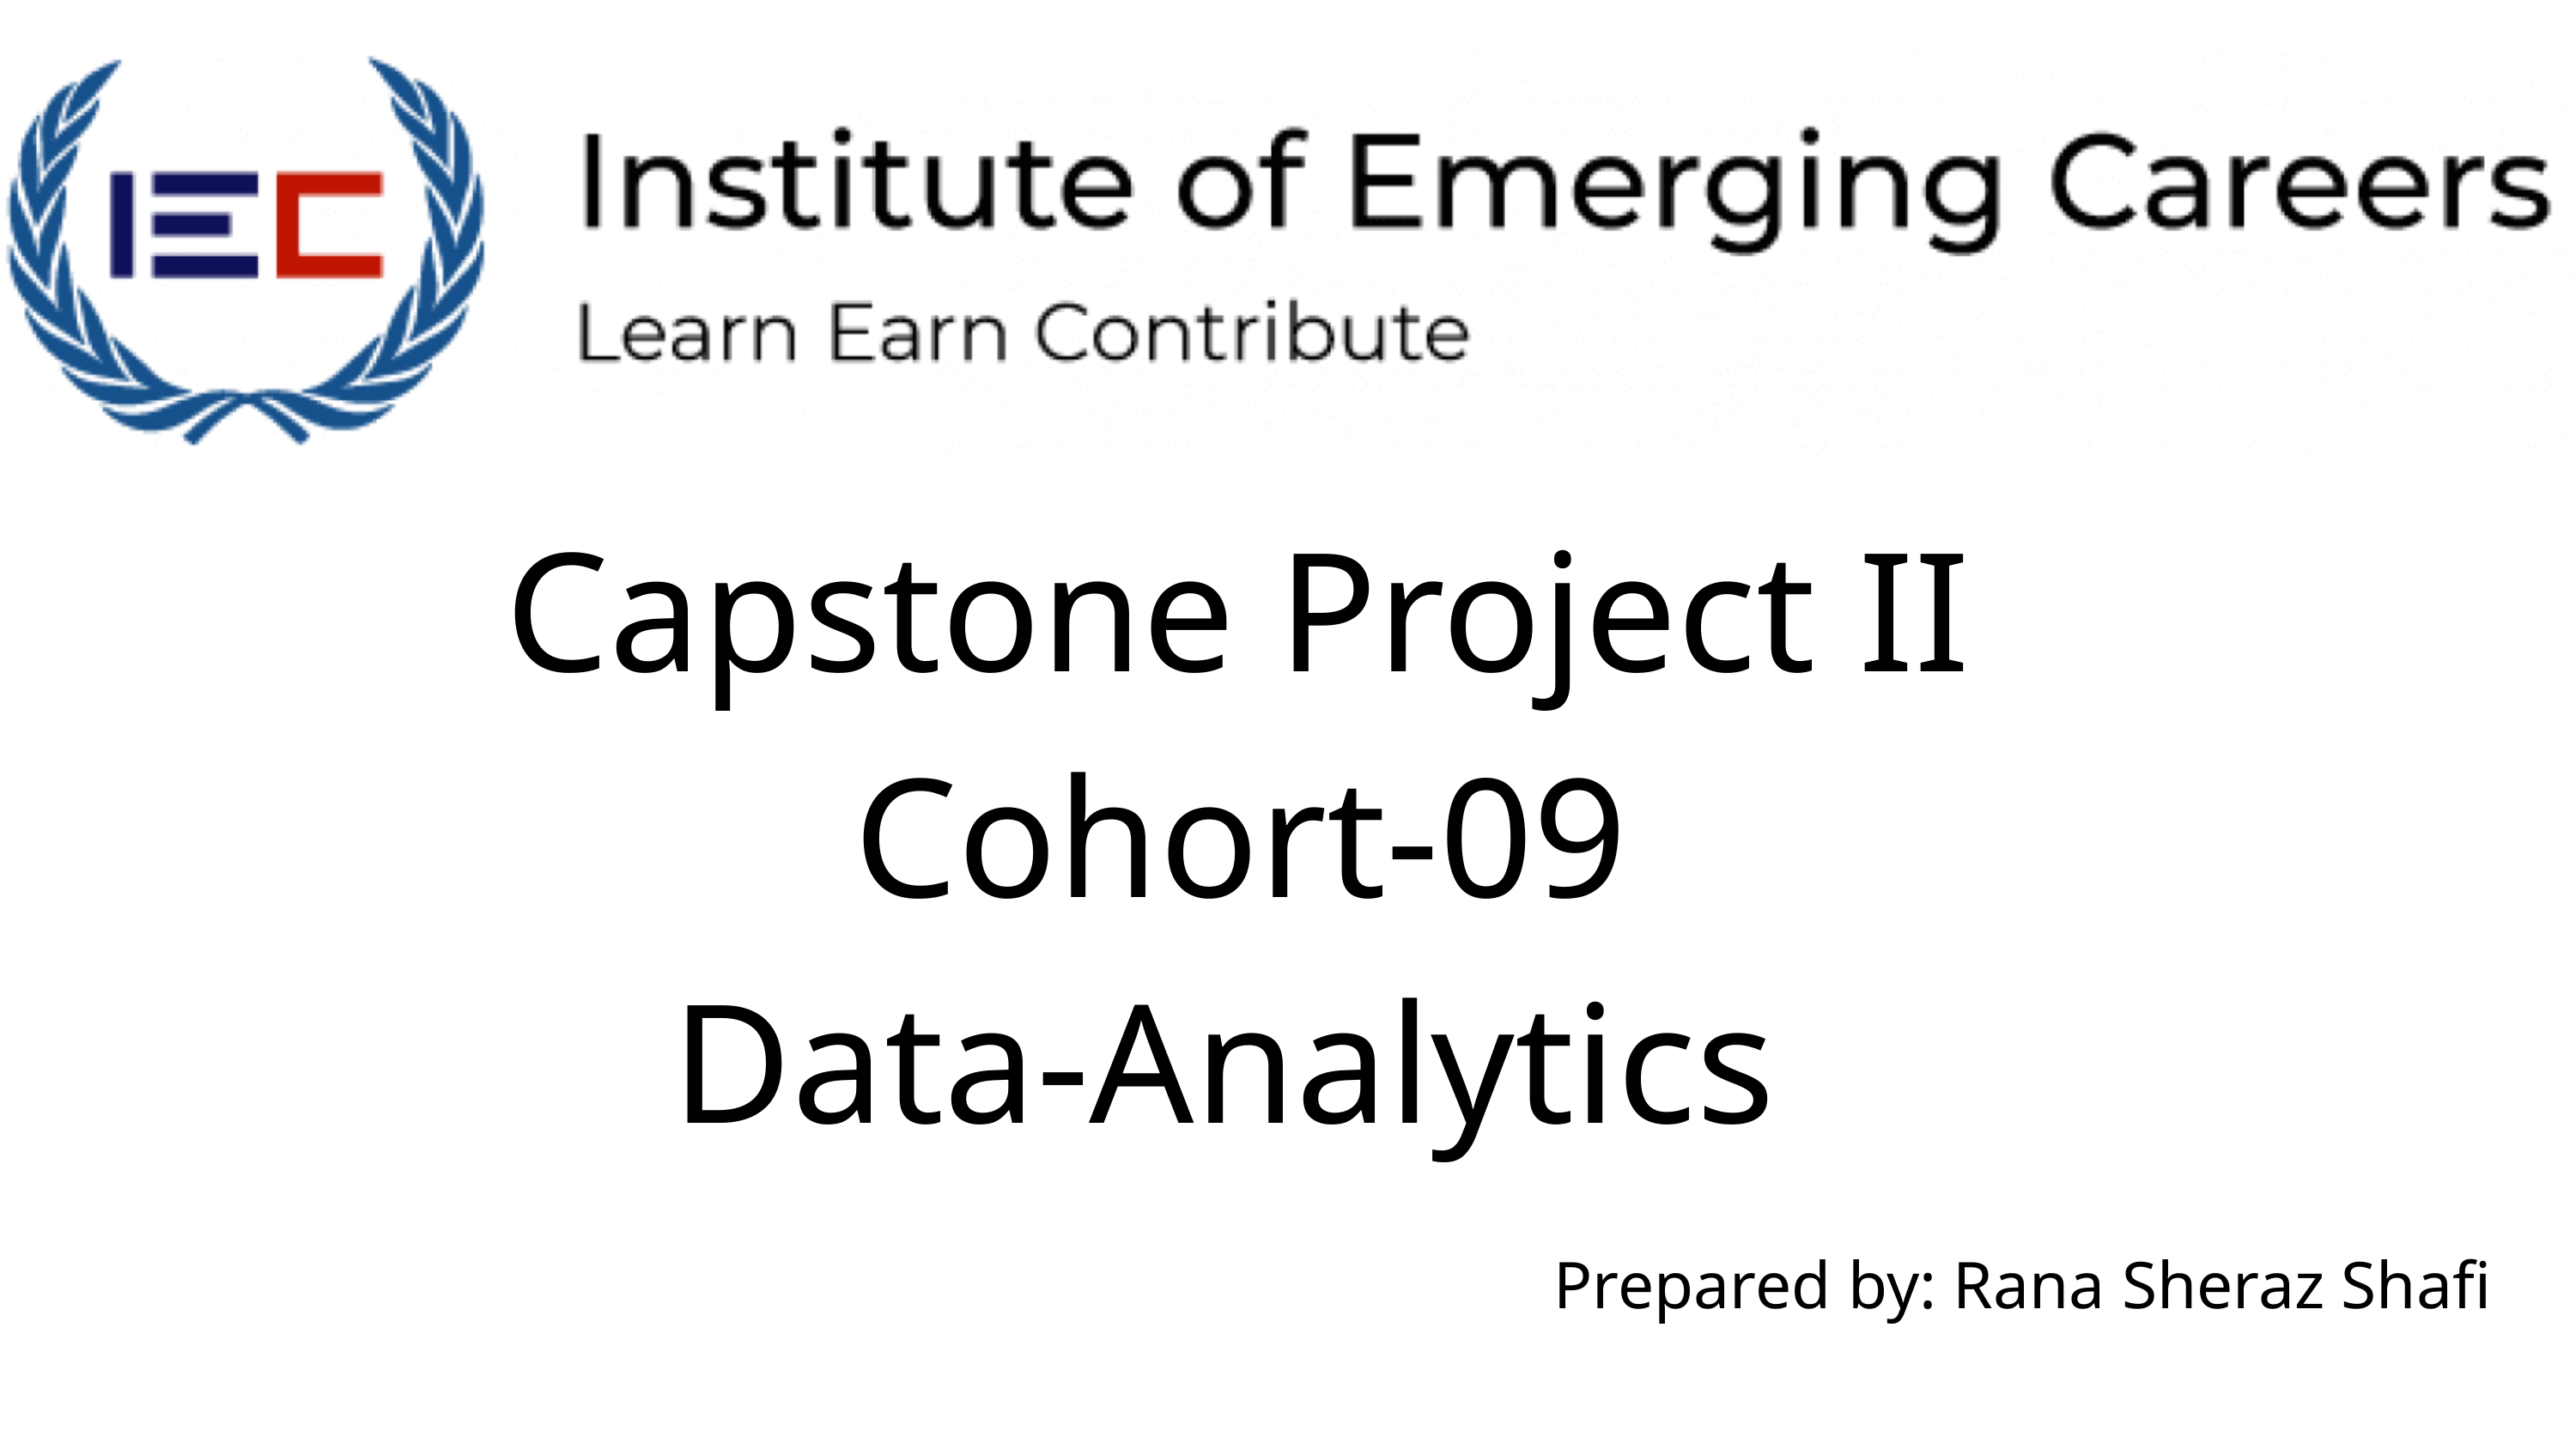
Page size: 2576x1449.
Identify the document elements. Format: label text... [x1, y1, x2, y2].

text_box Prepared by: Rana Sheraz Shafi [1492, 1232, 2555, 1323]
text_box Capstone Project II [418, 474, 2057, 706]
text_box Data-Analytics [461, 925, 1986, 1157]
text_box [0, 47, 2576, 457]
text_box Cohort-09 [781, 700, 1701, 925]
